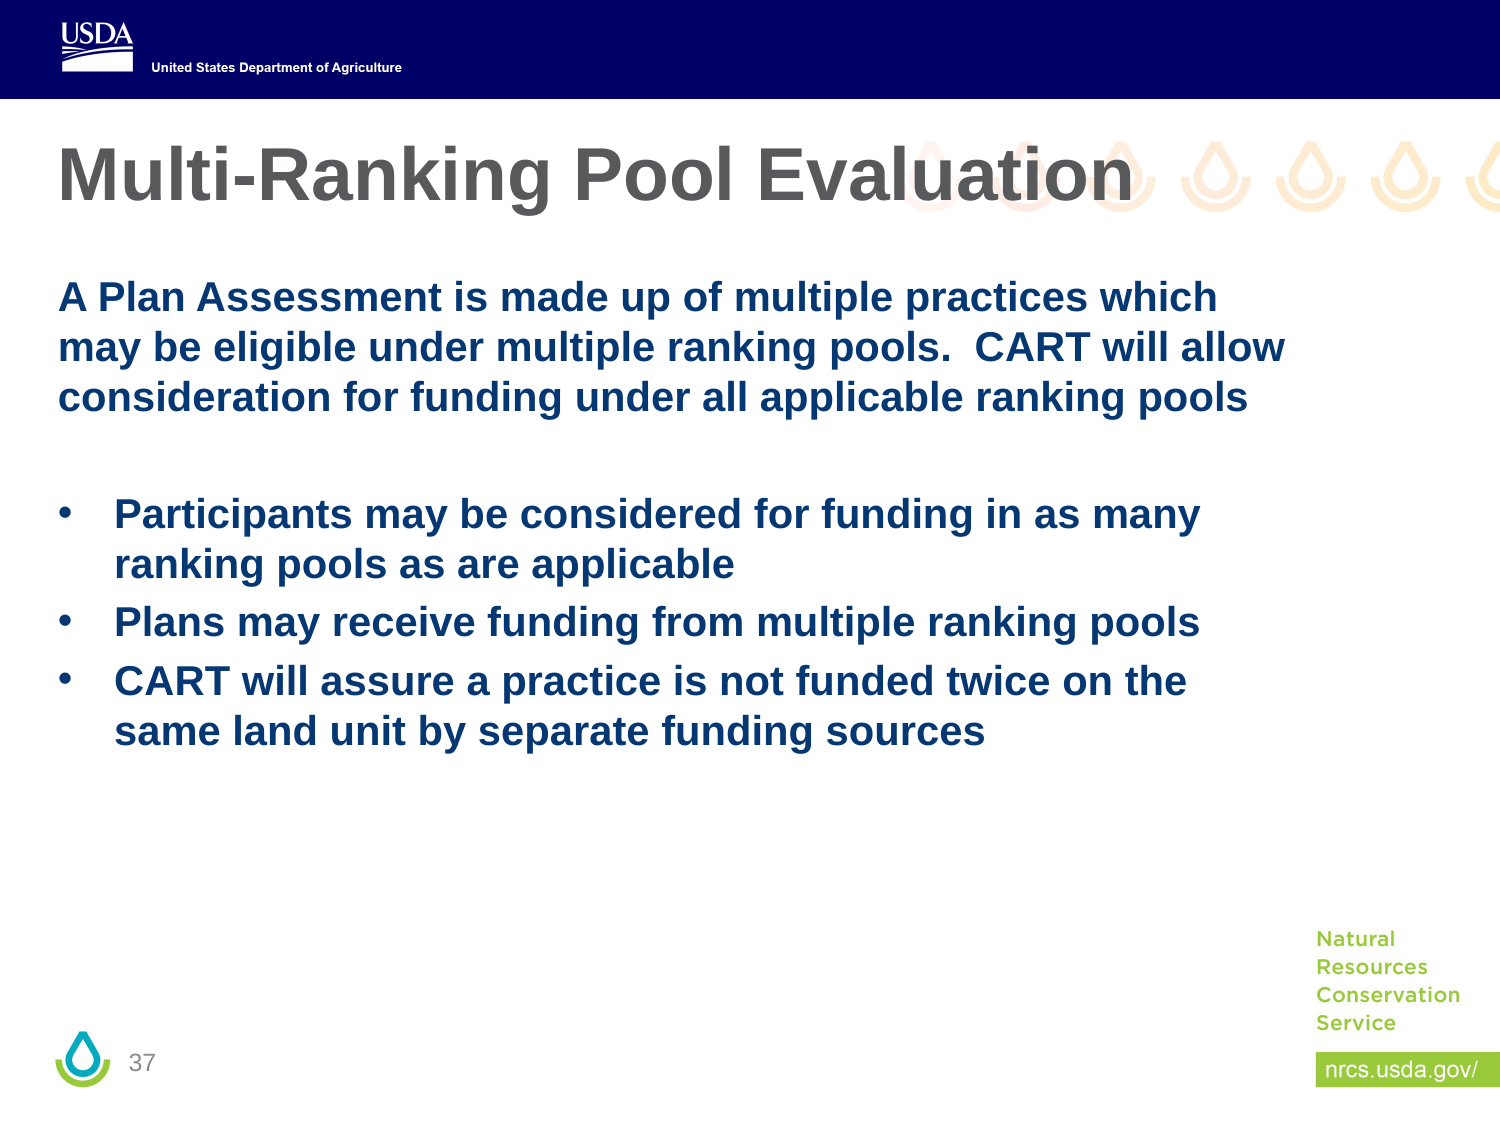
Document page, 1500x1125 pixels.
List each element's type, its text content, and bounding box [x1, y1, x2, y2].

list A Plan Assessment is made up of multiple practices which may be eligible under multiple ranking pools. CART will allow consideration for funding under all applicable ranking pools Participants may be considered for funding in as many ranking pools as are applicable Plans may receive funding from multiple ranking pools CART will assure a practice is not funded twice on the same land unit by separate funding sources [42, 262, 1312, 1005]
picture [0, 0, 1500, 1125]
slide_number 37 [113, 1031, 464, 1091]
title Multi-Ranking Pool Evaluation [42, 92, 1393, 248]
